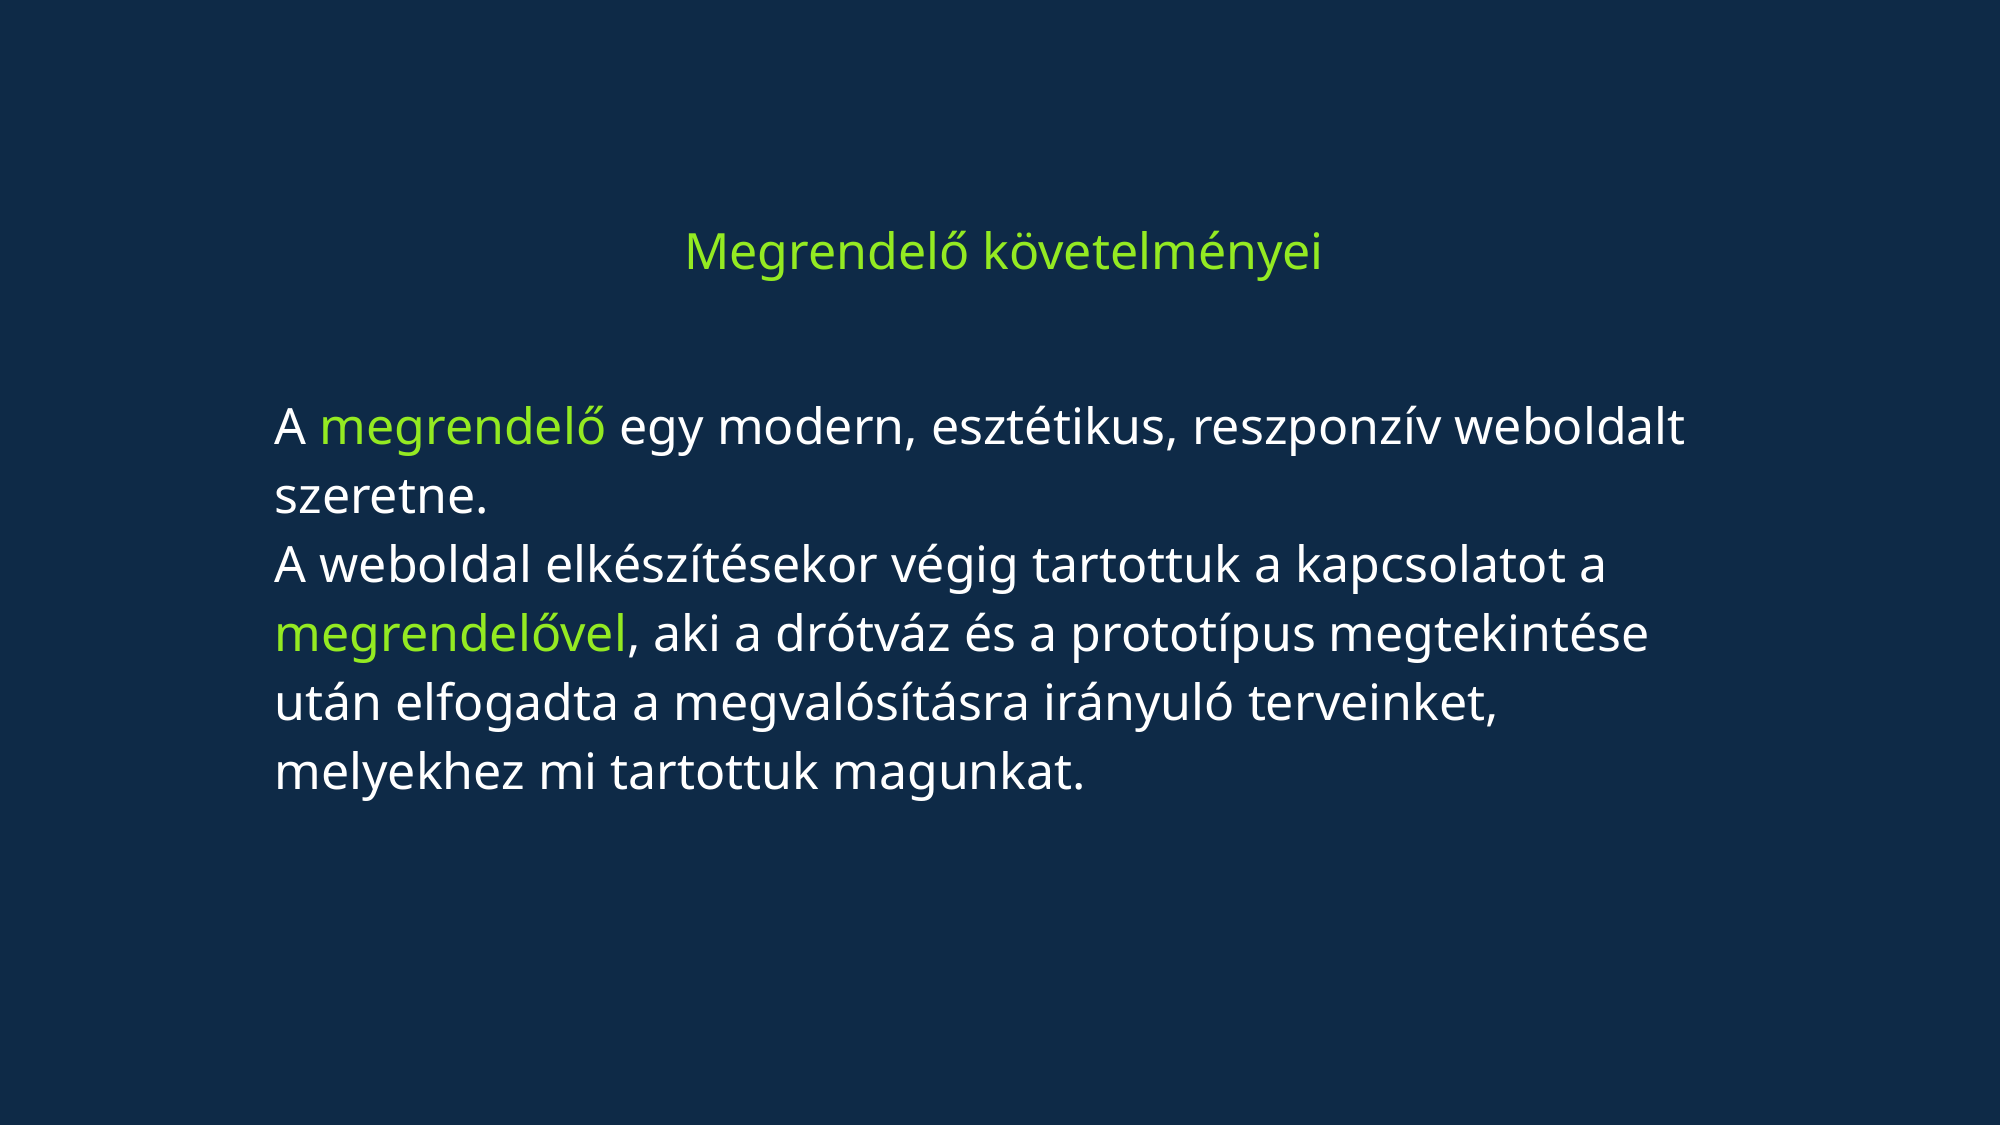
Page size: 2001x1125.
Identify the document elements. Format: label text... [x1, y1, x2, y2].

list A megrendelő egy modern, esztétikus, reszponzív weboldalt szeretne. A weboldal elkészítésekor végig tartottuk a kapcsolatot a megrendelővel, aki a drótváz és a prototípus megtekintése után elfogadta a megvalósításra irányuló terveinket, melyekhez mi tartottuk magunkat. [233, 370, 1775, 919]
title Megrendelő követelményei [233, 204, 1775, 310]
